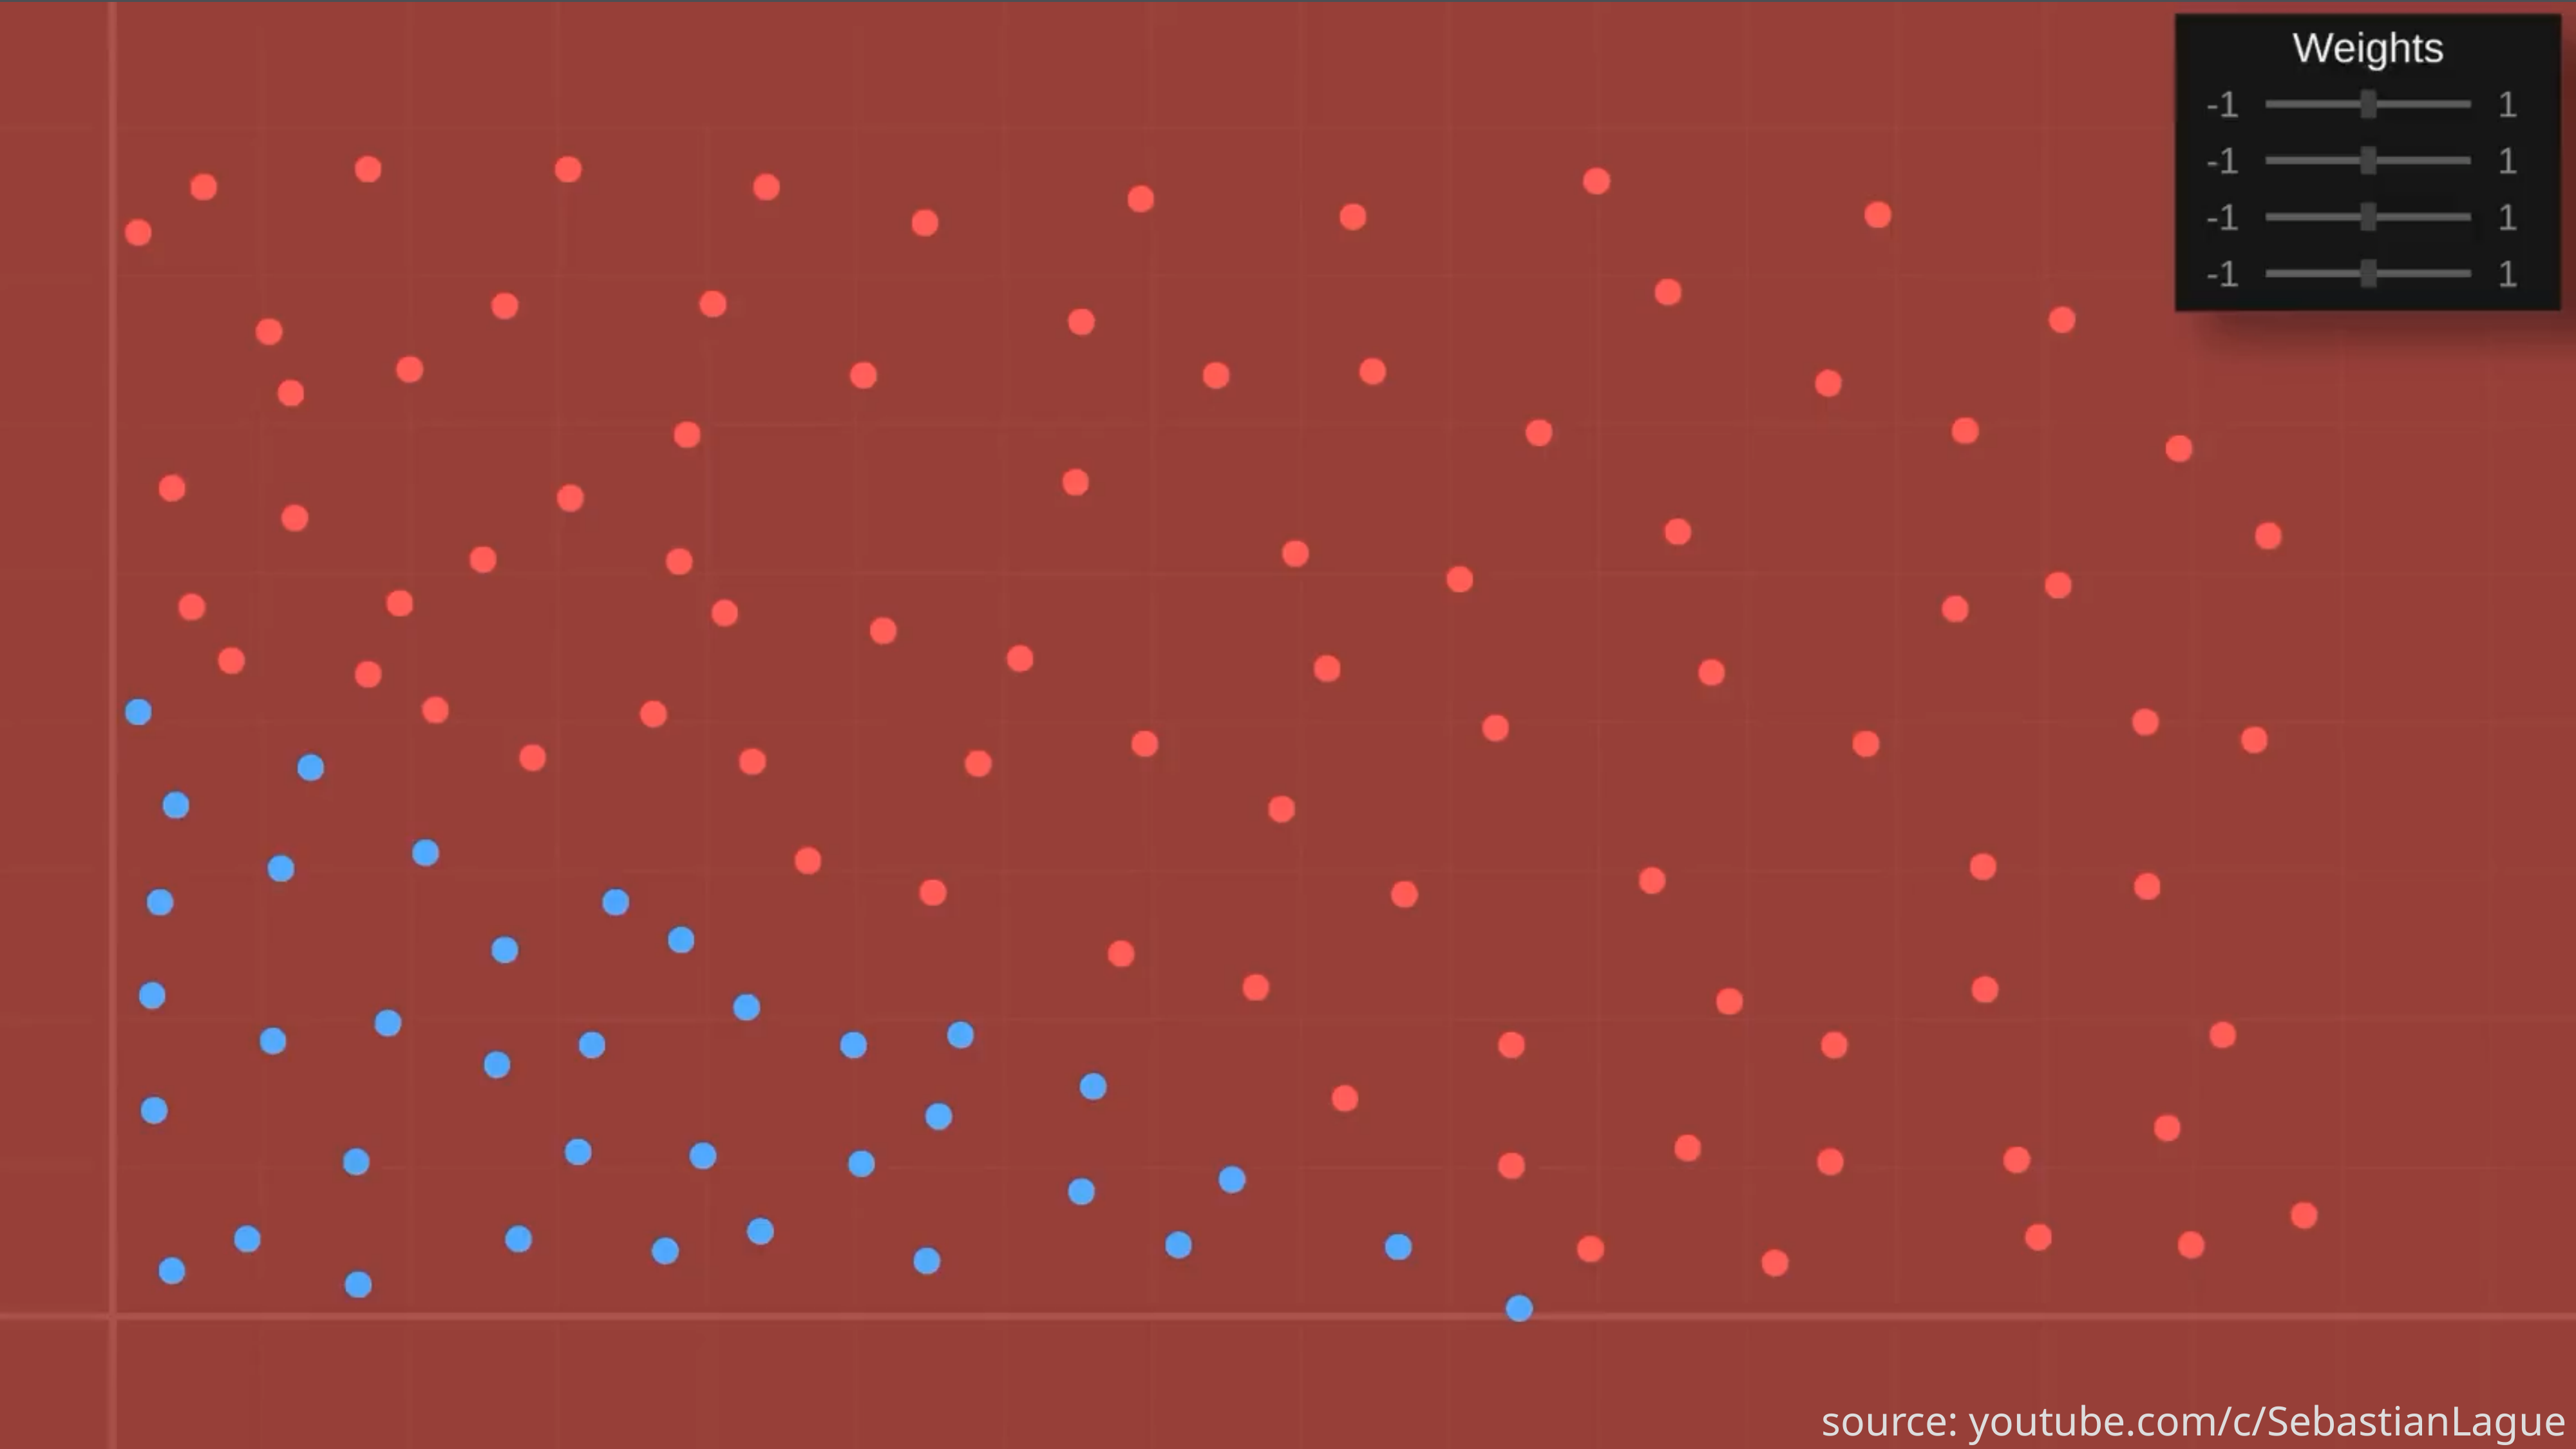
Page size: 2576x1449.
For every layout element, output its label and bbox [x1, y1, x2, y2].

text_box [0, 1, 2576, 1449]
